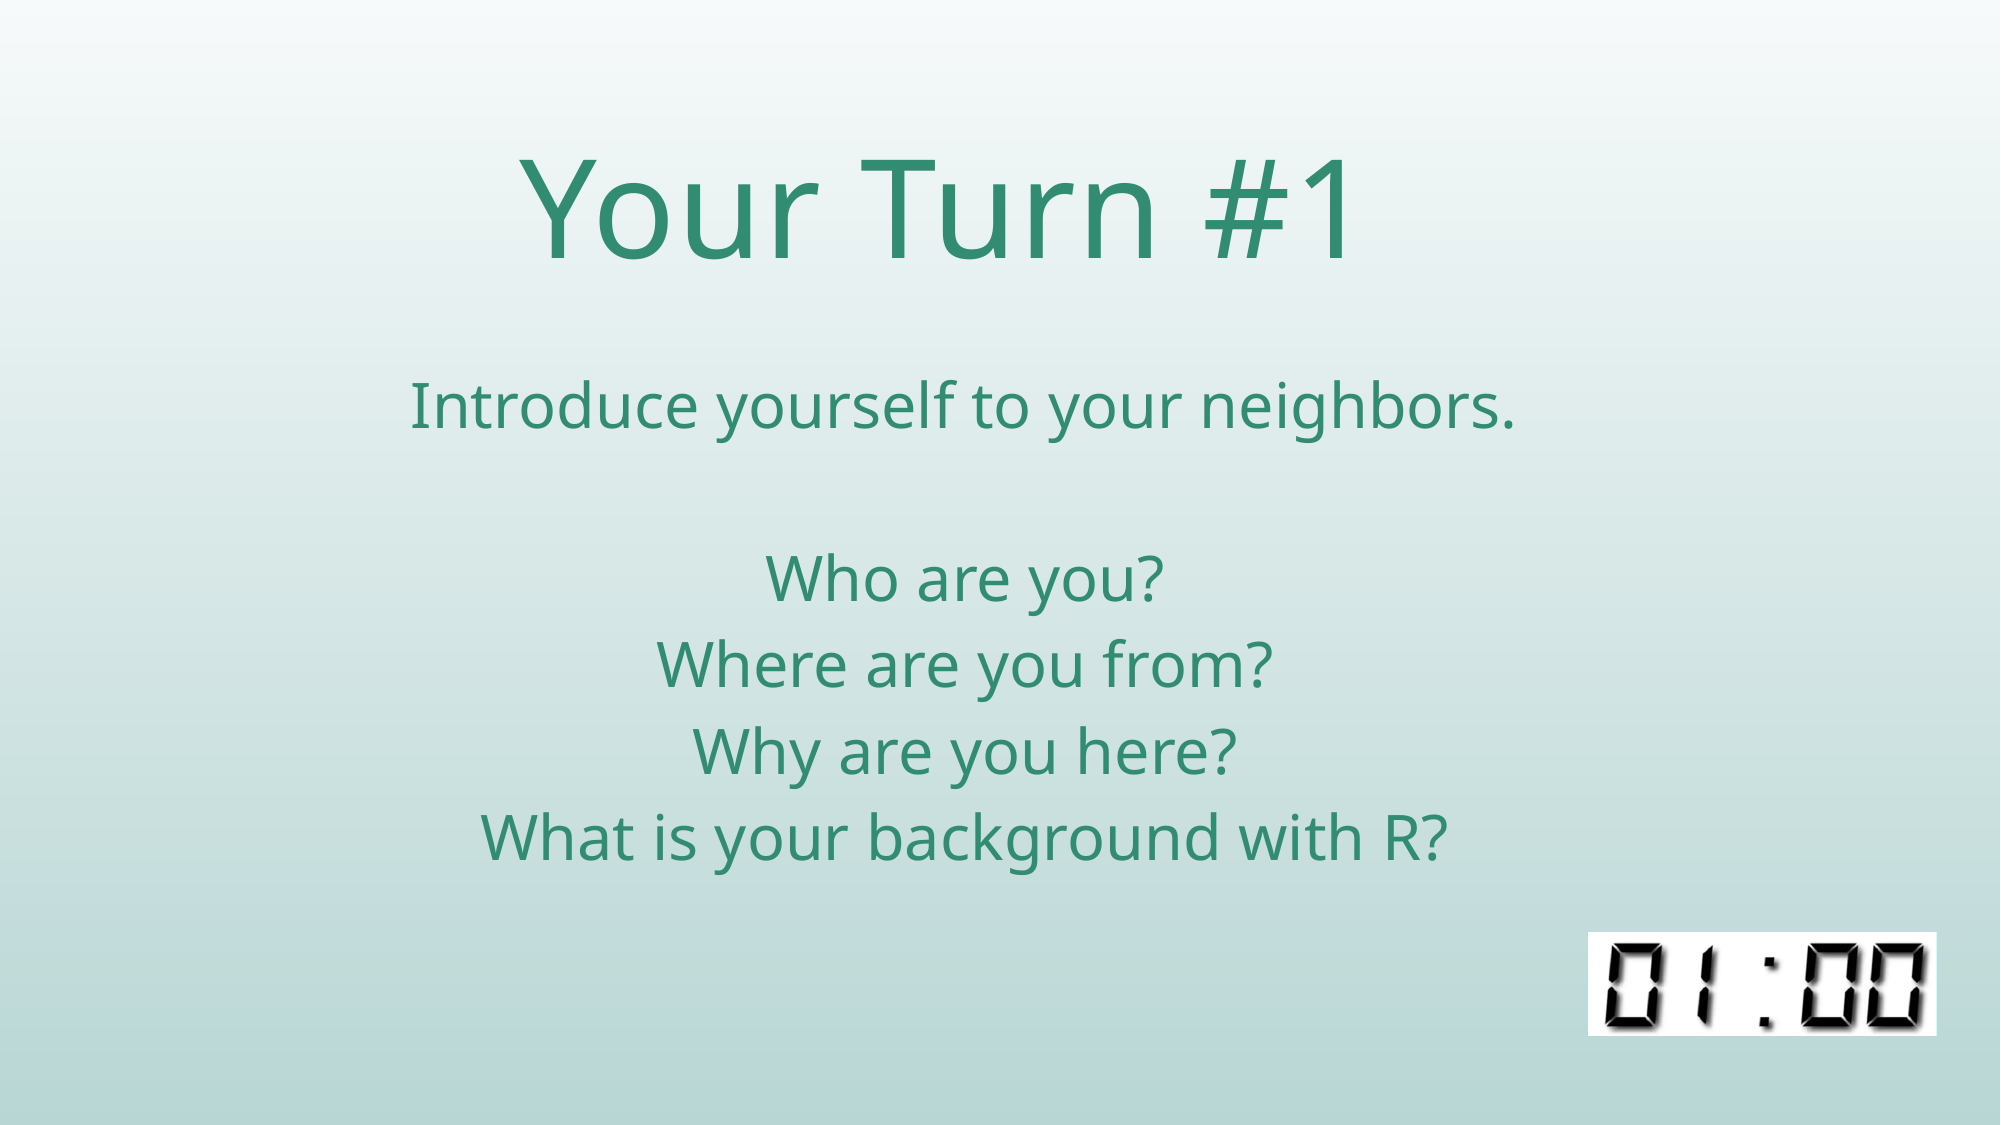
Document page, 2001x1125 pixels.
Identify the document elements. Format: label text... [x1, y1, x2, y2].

picture [1588, 932, 1937, 1036]
title Your Turn #1 [168, 96, 1763, 342]
list Introduce yourself to your neighbors. Who are you? Where are you from? Why are you here? What is your background with R? [168, 367, 1763, 889]
